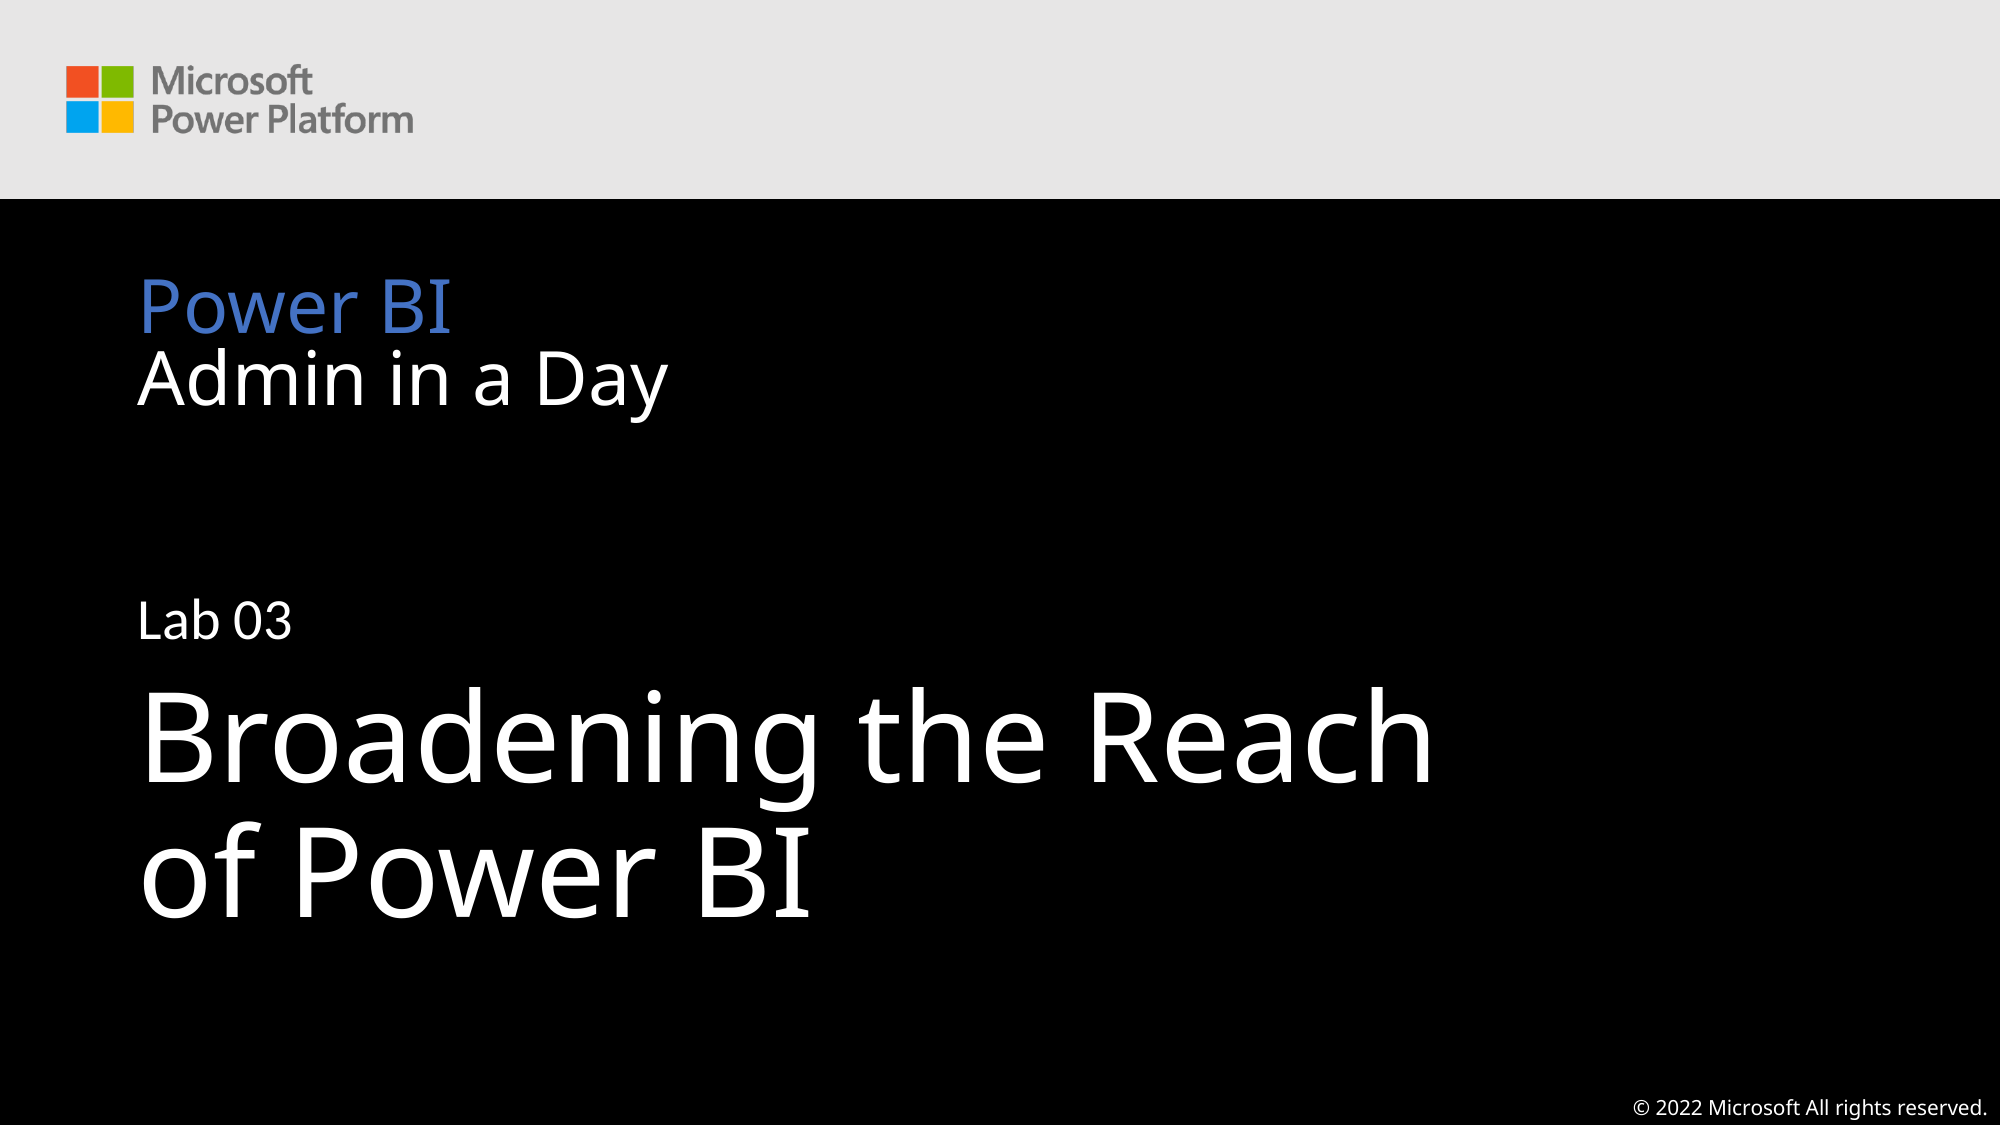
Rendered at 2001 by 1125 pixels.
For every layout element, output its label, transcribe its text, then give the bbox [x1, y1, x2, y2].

text_box © 2022 Microsoft All rights reserved. [1587, 1088, 2000, 1125]
list Lab 03​ [122, 581, 1895, 668]
list Broadening the Reach of Power BI​ [122, 667, 1714, 1028]
picture [0, 0, 480, 199]
title Power BI Admin in a Day [122, 268, 1895, 484]
